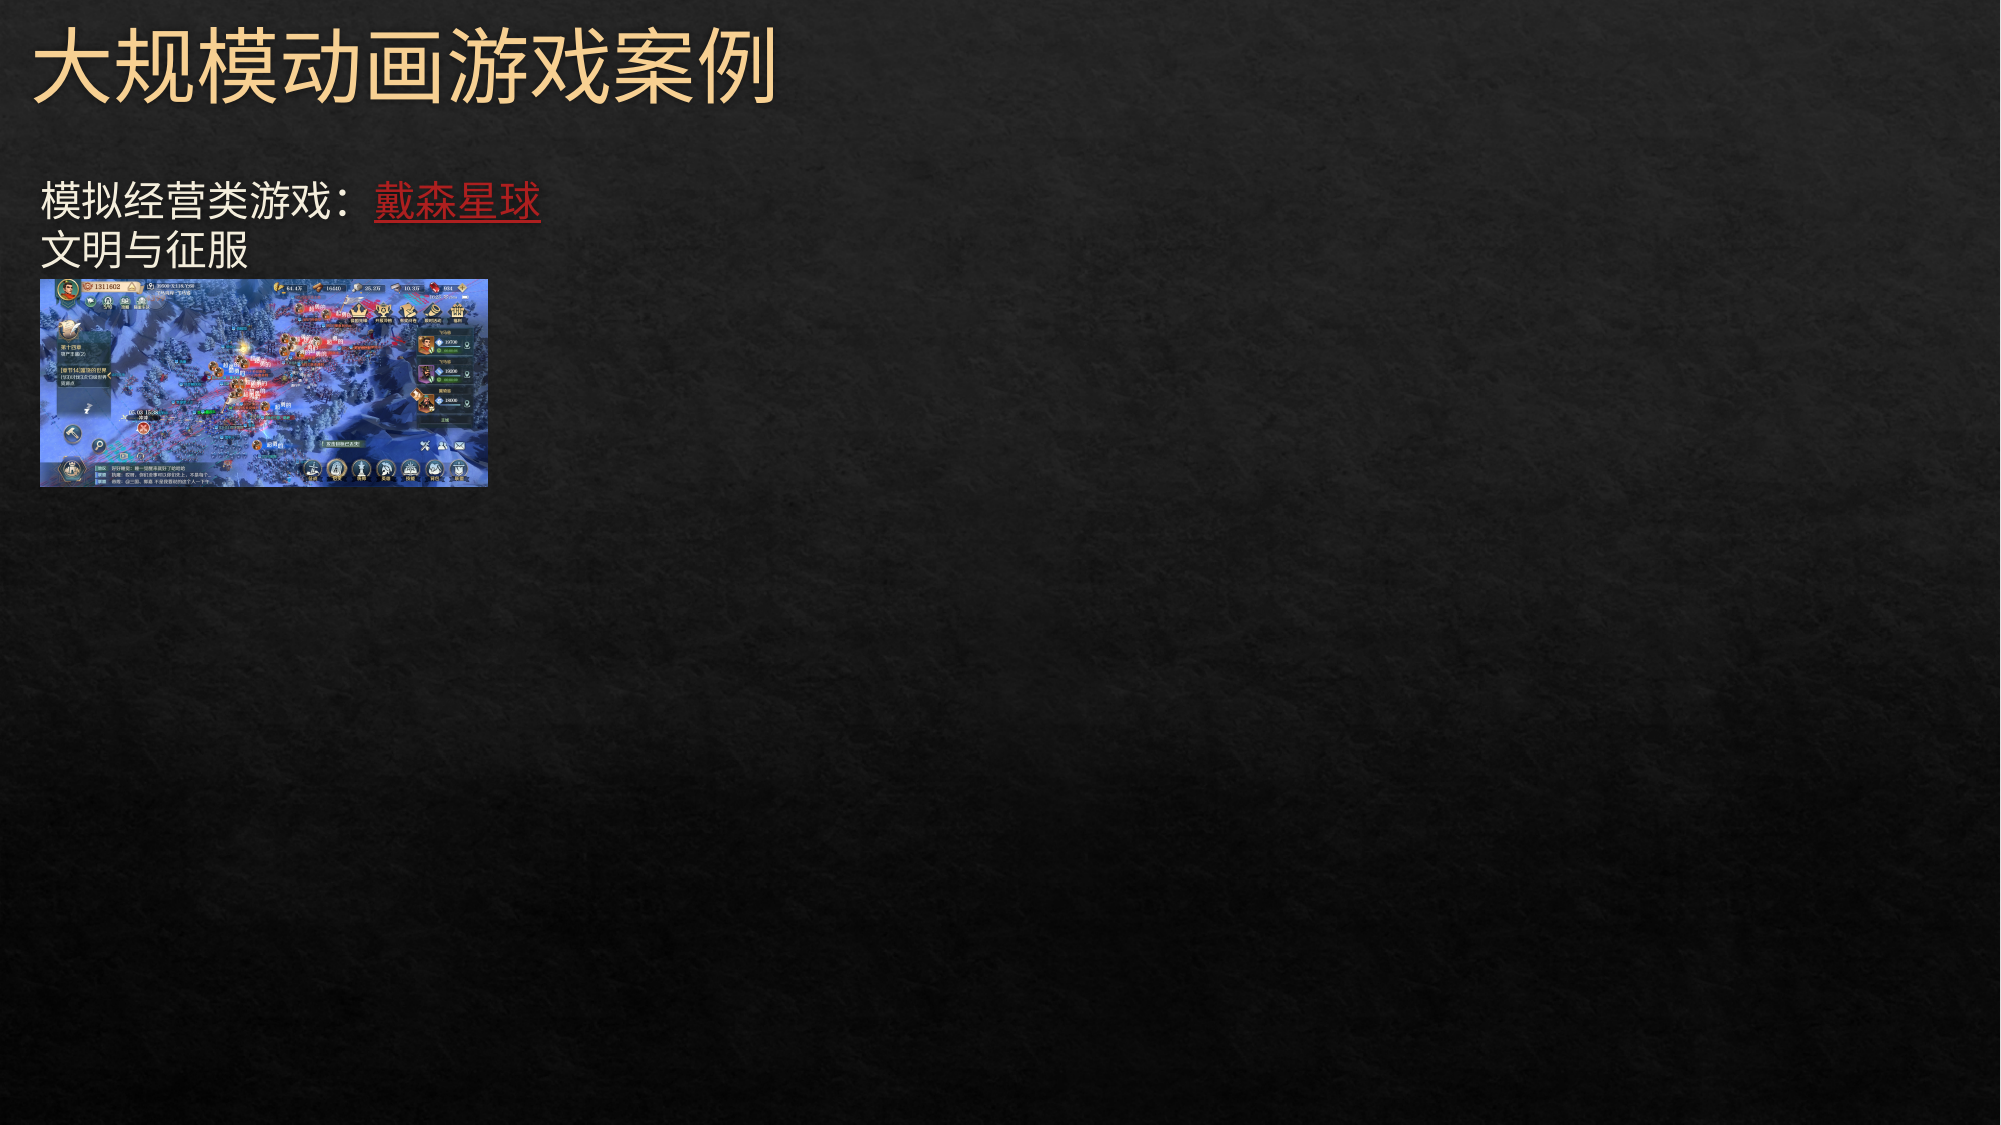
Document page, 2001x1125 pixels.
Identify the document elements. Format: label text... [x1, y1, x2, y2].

title 大规模动画游戏案例 [15, 0, 1714, 141]
picture [40, 279, 488, 487]
text_box 模拟经营类游戏：戴森星球 文明与征服 [25, 167, 1724, 958]
